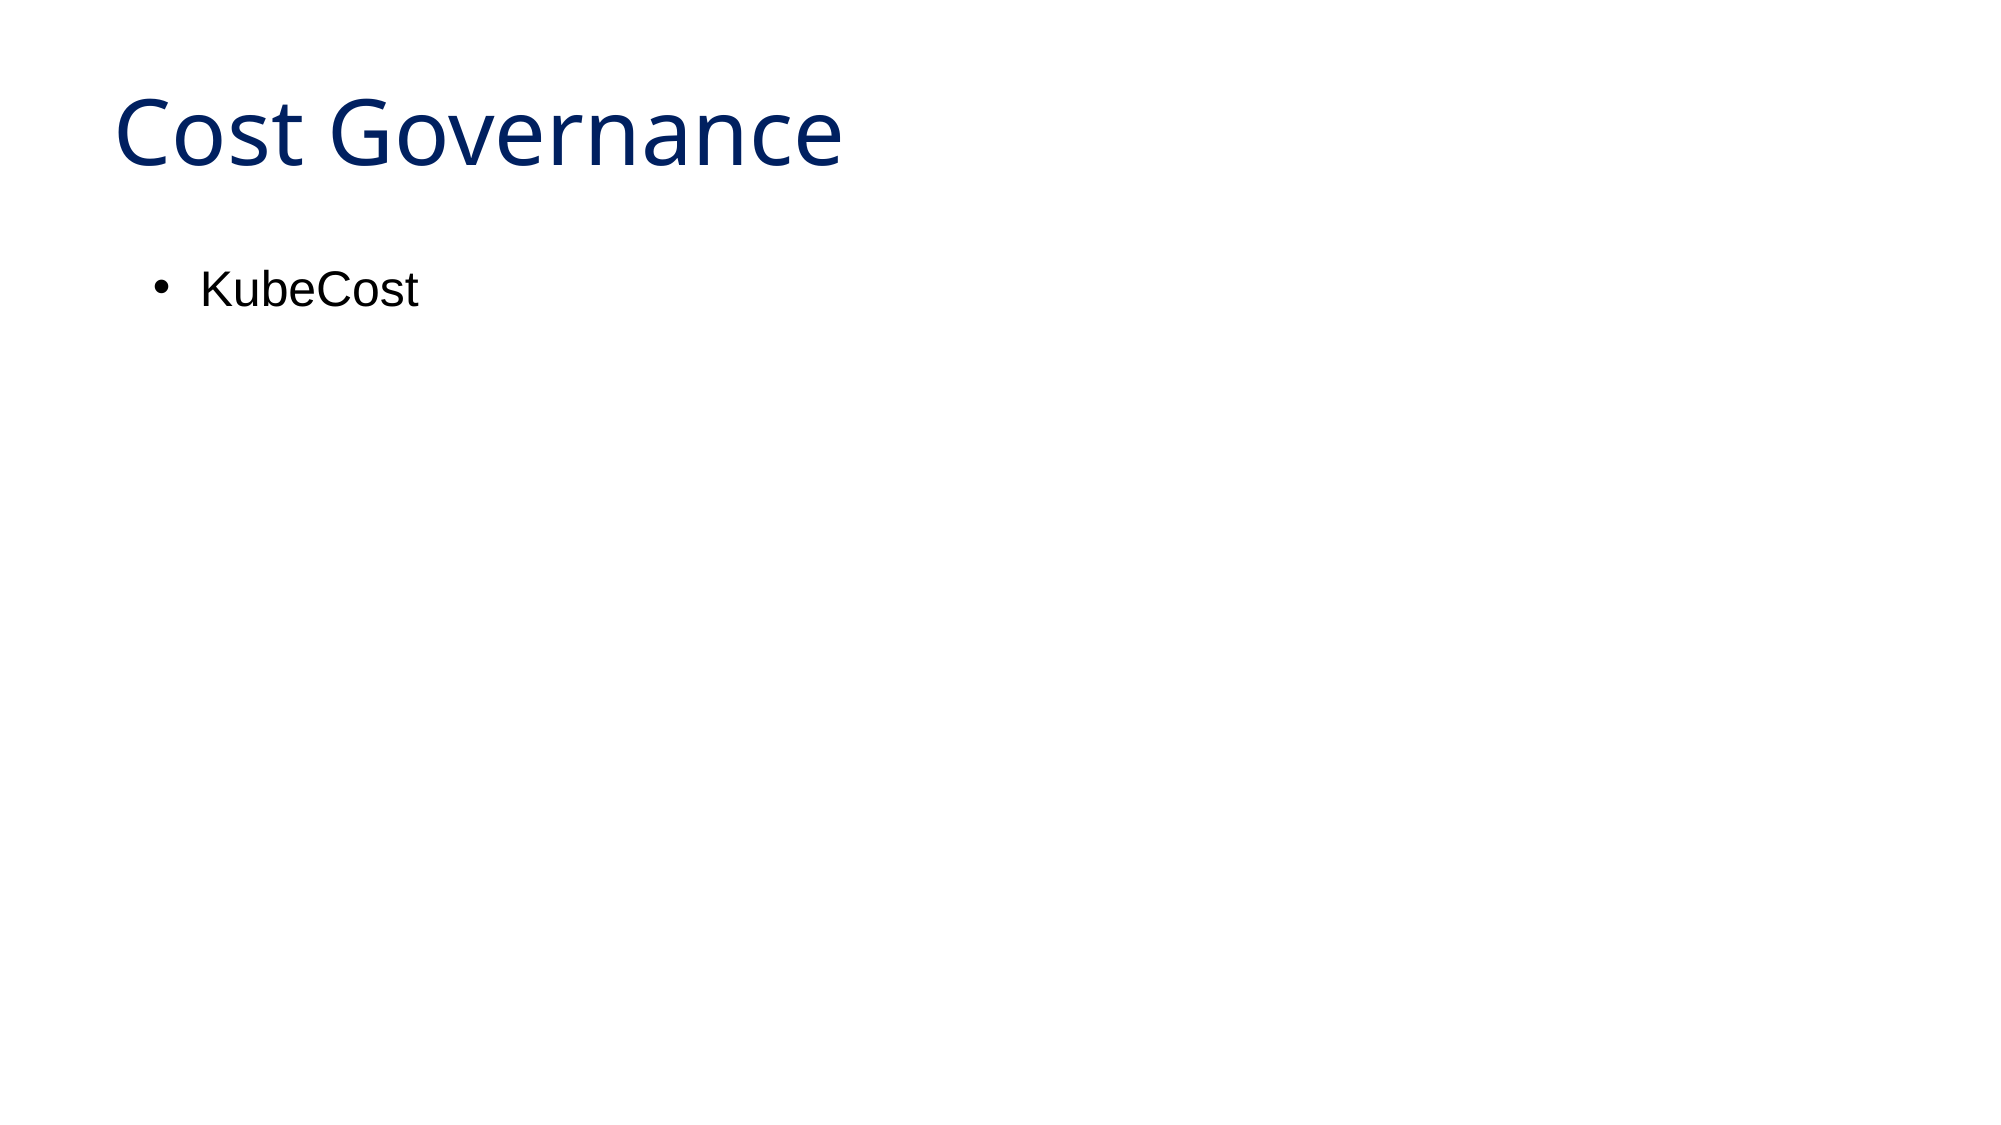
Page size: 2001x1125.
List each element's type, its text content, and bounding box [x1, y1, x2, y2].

text_box KubeCost [63, 218, 1937, 324]
title Cost Governance [98, 4, 1824, 218]
